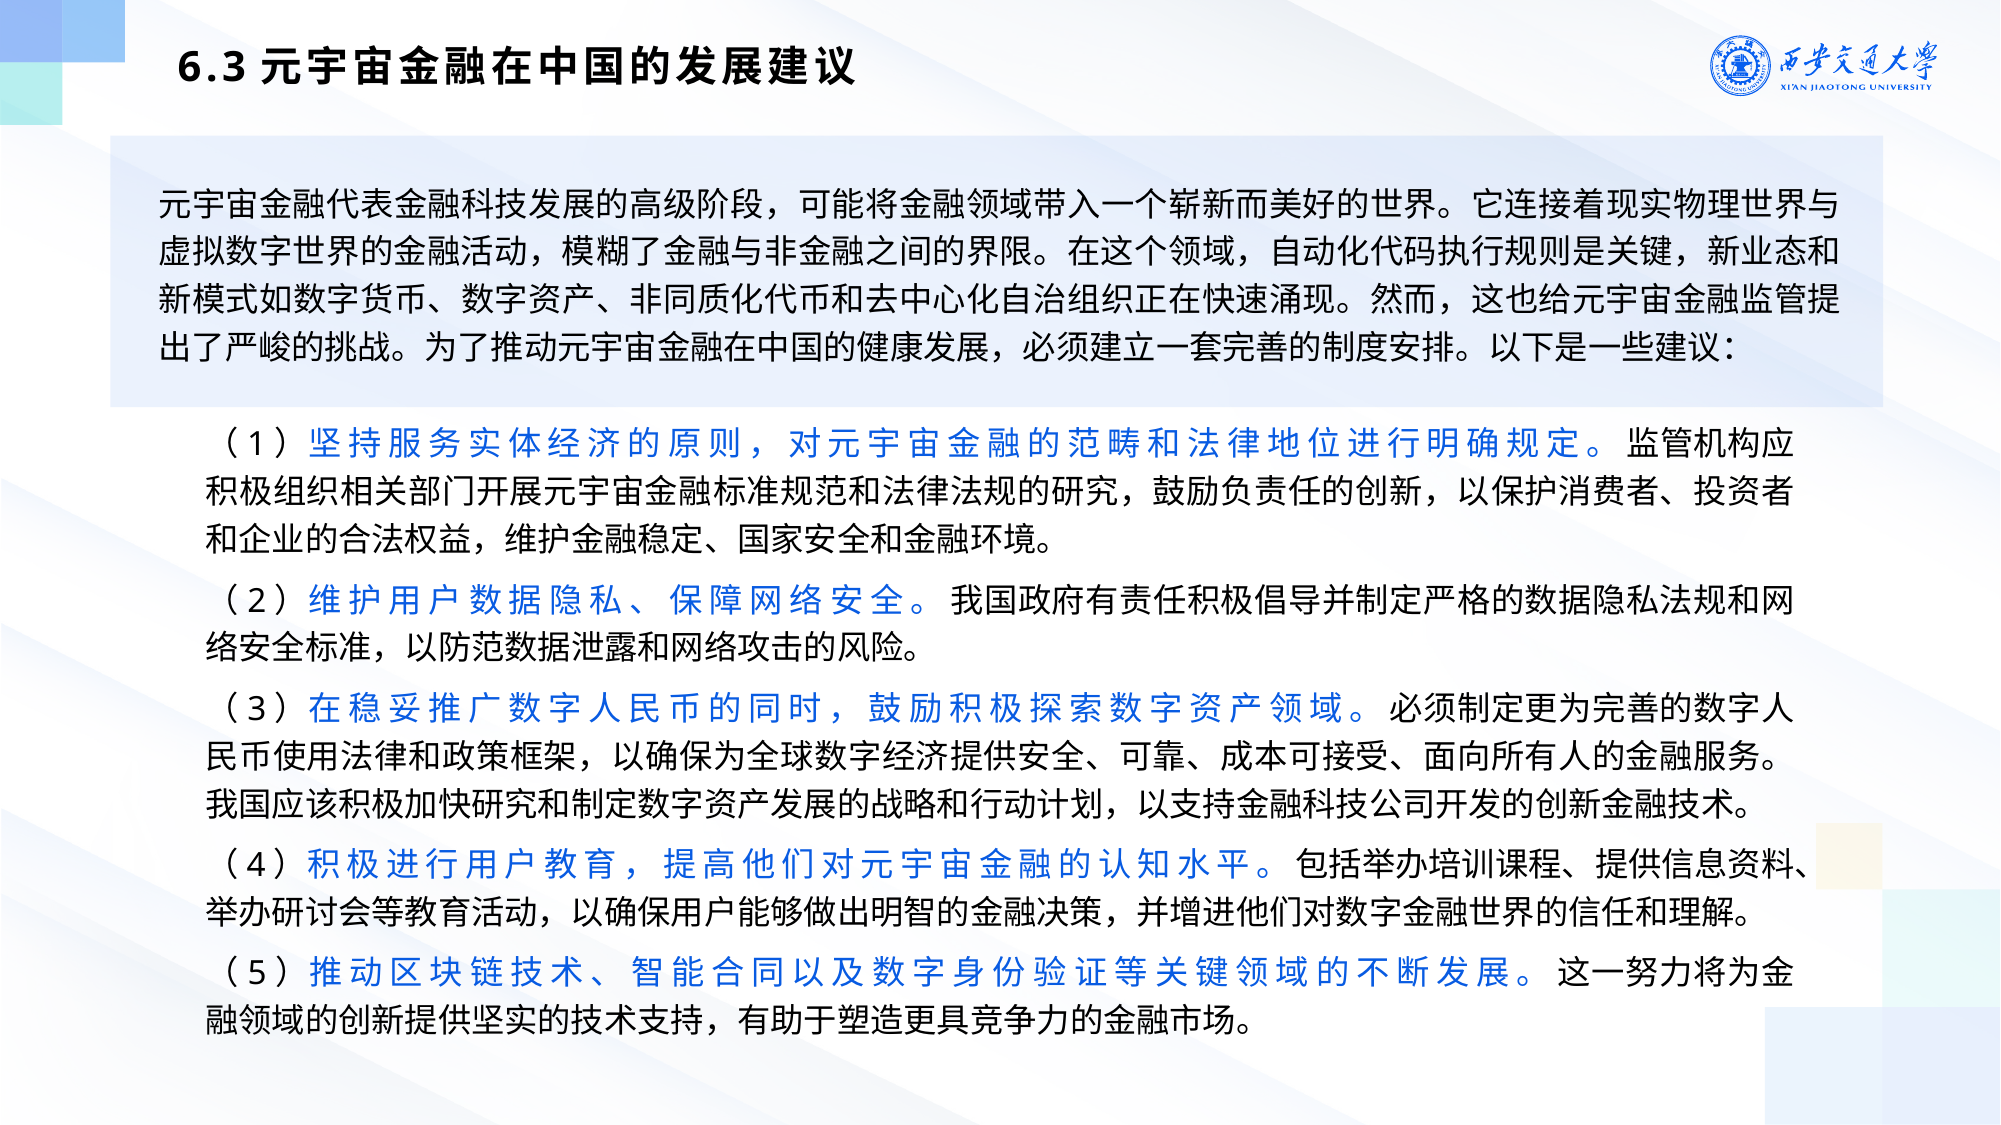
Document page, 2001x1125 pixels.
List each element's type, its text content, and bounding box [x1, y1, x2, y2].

text_box （1）坚持服务实体经济的原则，对元宇宙金融的范畴和法律地位进行明确规定。监管机构应积极组织相关部门开展元宇宙金融标准规范和法律法规的研究，鼓励负责任的创新，以保护消费者、投资者和企业的合法权益，维护金融稳定、国家安全和金融环境。 （2）维护用户数据隐私、保障网络安全。我国政府有责任积极倡导并制定严格的数据隐私法规和网络安全标准，以防范数据泄露和网络攻击的风险。 （3）在稳妥推广数字人民币的同时，鼓励积极探索数字资产领域。必须制定更为完善的数字人民币使用法律和政策框架，以确保为全球数字经济提供安全、可靠、成本可接受、面向所有人的金融服务。我国应该积极加快研究和制定数字资产发展的战略和行动计划，以支持金融科技公司开发的创新金融技术。 （4）积极进行用户教育，提高他们对元宇宙金融的认知水平。包括举办培训课程、提供信息资料、举办研讨会等教育活动，以确保用户能够做出明智的金融决策，并增进他们对数字金融世界的信任和理解。 （5）推动区块链技术、智能合同以及数字身份验证等关键领域的不断发展。这一努力将为金融领域的创新提供坚实的技术支持，有助于塑造更具竞争力的金融市场。 [190, 407, 1810, 1047]
text_box [108, 134, 1885, 409]
list 6.3元宇宙金融在中国的发展建议 [162, 32, 1000, 97]
text_box 元宇宙金融代表金融科技发展的高级阶段，可能将金融领域带入一个崭新而美好的世界。它连接着现实物理世界与虚拟数字世界的金融活动，模糊了金融与非金融之间的界限。在这个领域，自动化代码执行规则是关键，新业态和新模式如数字货币、数字资产、非同质化代币和去中心化自治组织正在快速涌现。然而，这也给元宇宙金融监管提出了严峻的挑战。为了推动元宇宙金融在中国的健康发展，必须建立一套完善的制度安排。以下是一些建议： [143, 167, 1856, 374]
